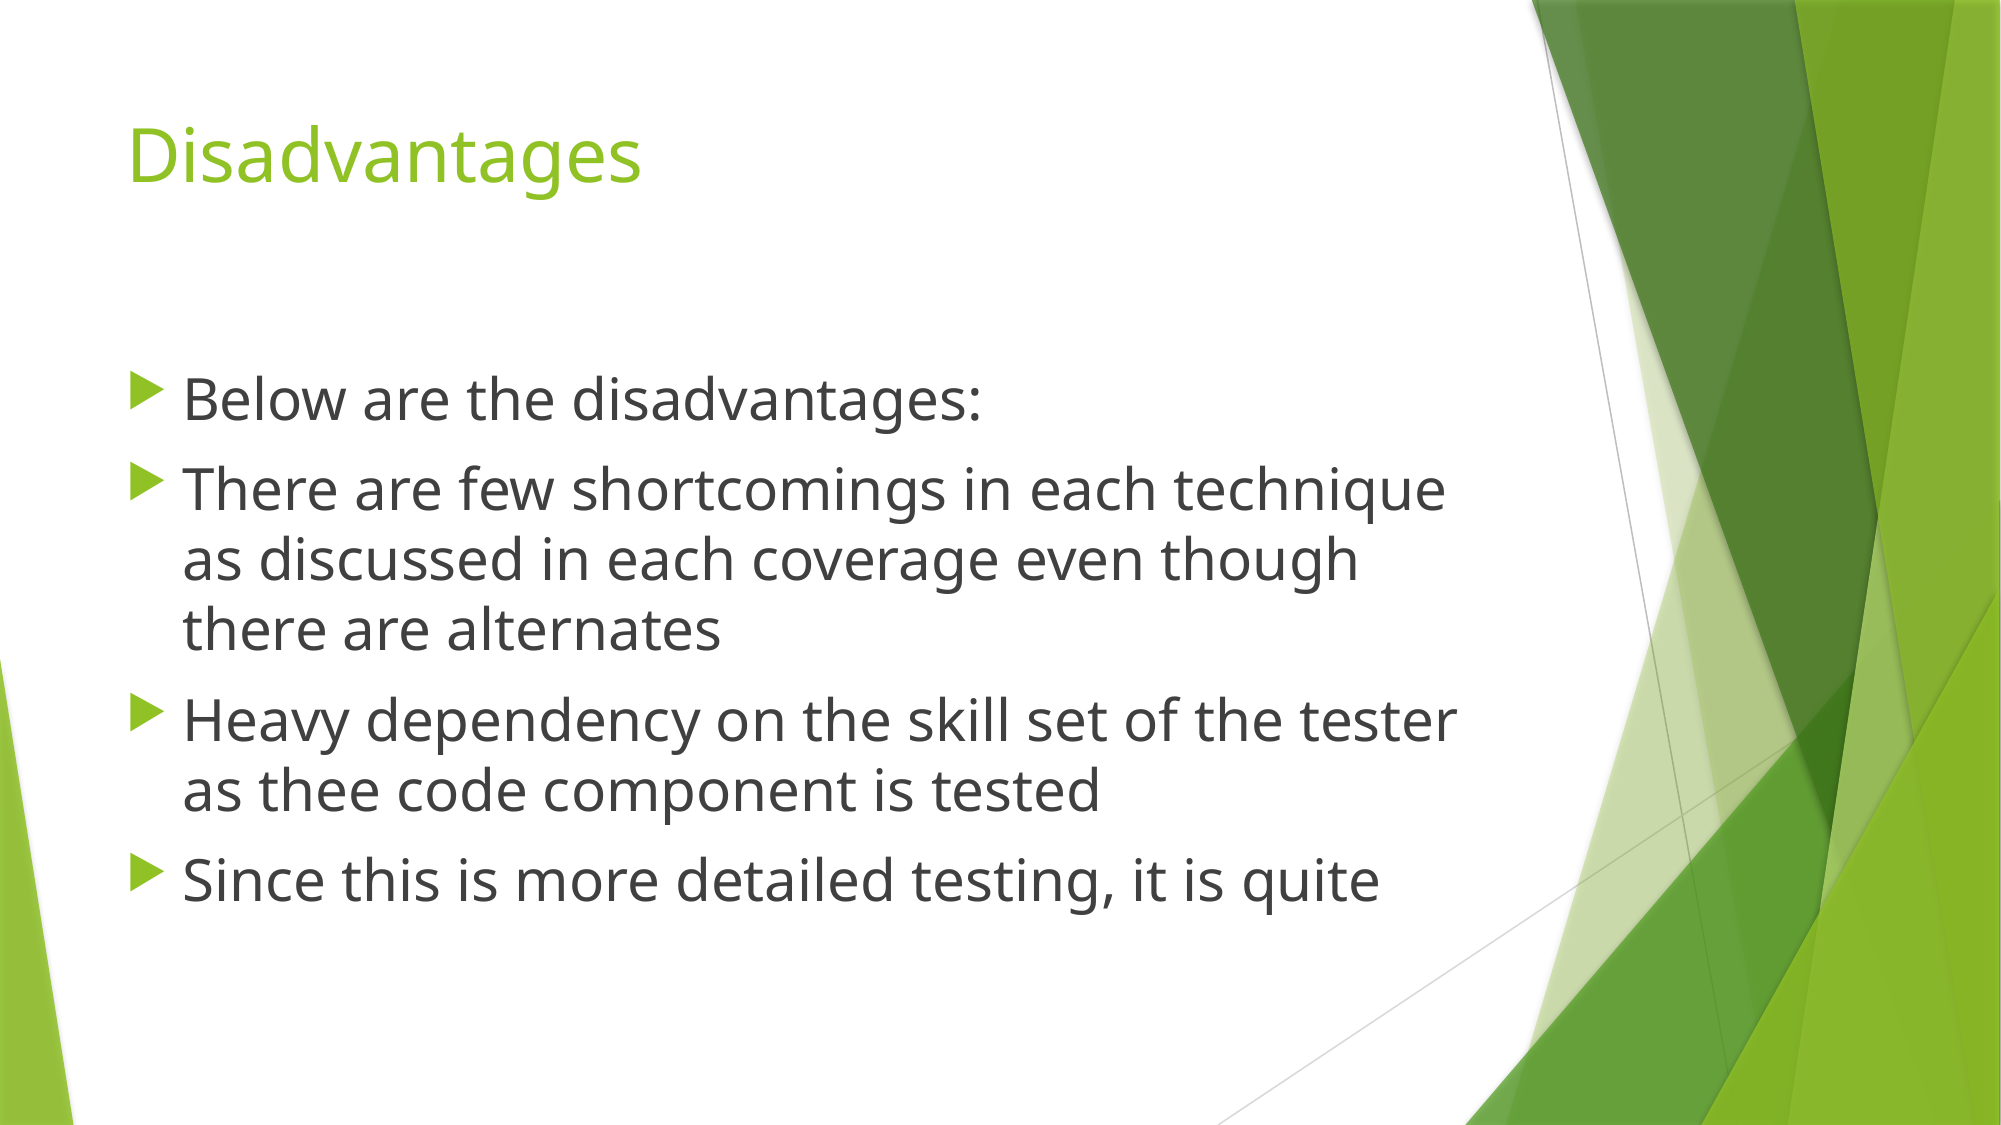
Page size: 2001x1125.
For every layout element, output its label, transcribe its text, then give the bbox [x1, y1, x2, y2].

list Below are the disadvantages: There are few shortcomings in each technique as discussed in each coverage even though there are alternates Heavy dependency on the skill set of the tester as thee code component is tested Since this is more detailed testing, it is quite [111, 354, 1522, 992]
title Disadvantages [111, 99, 1522, 317]
